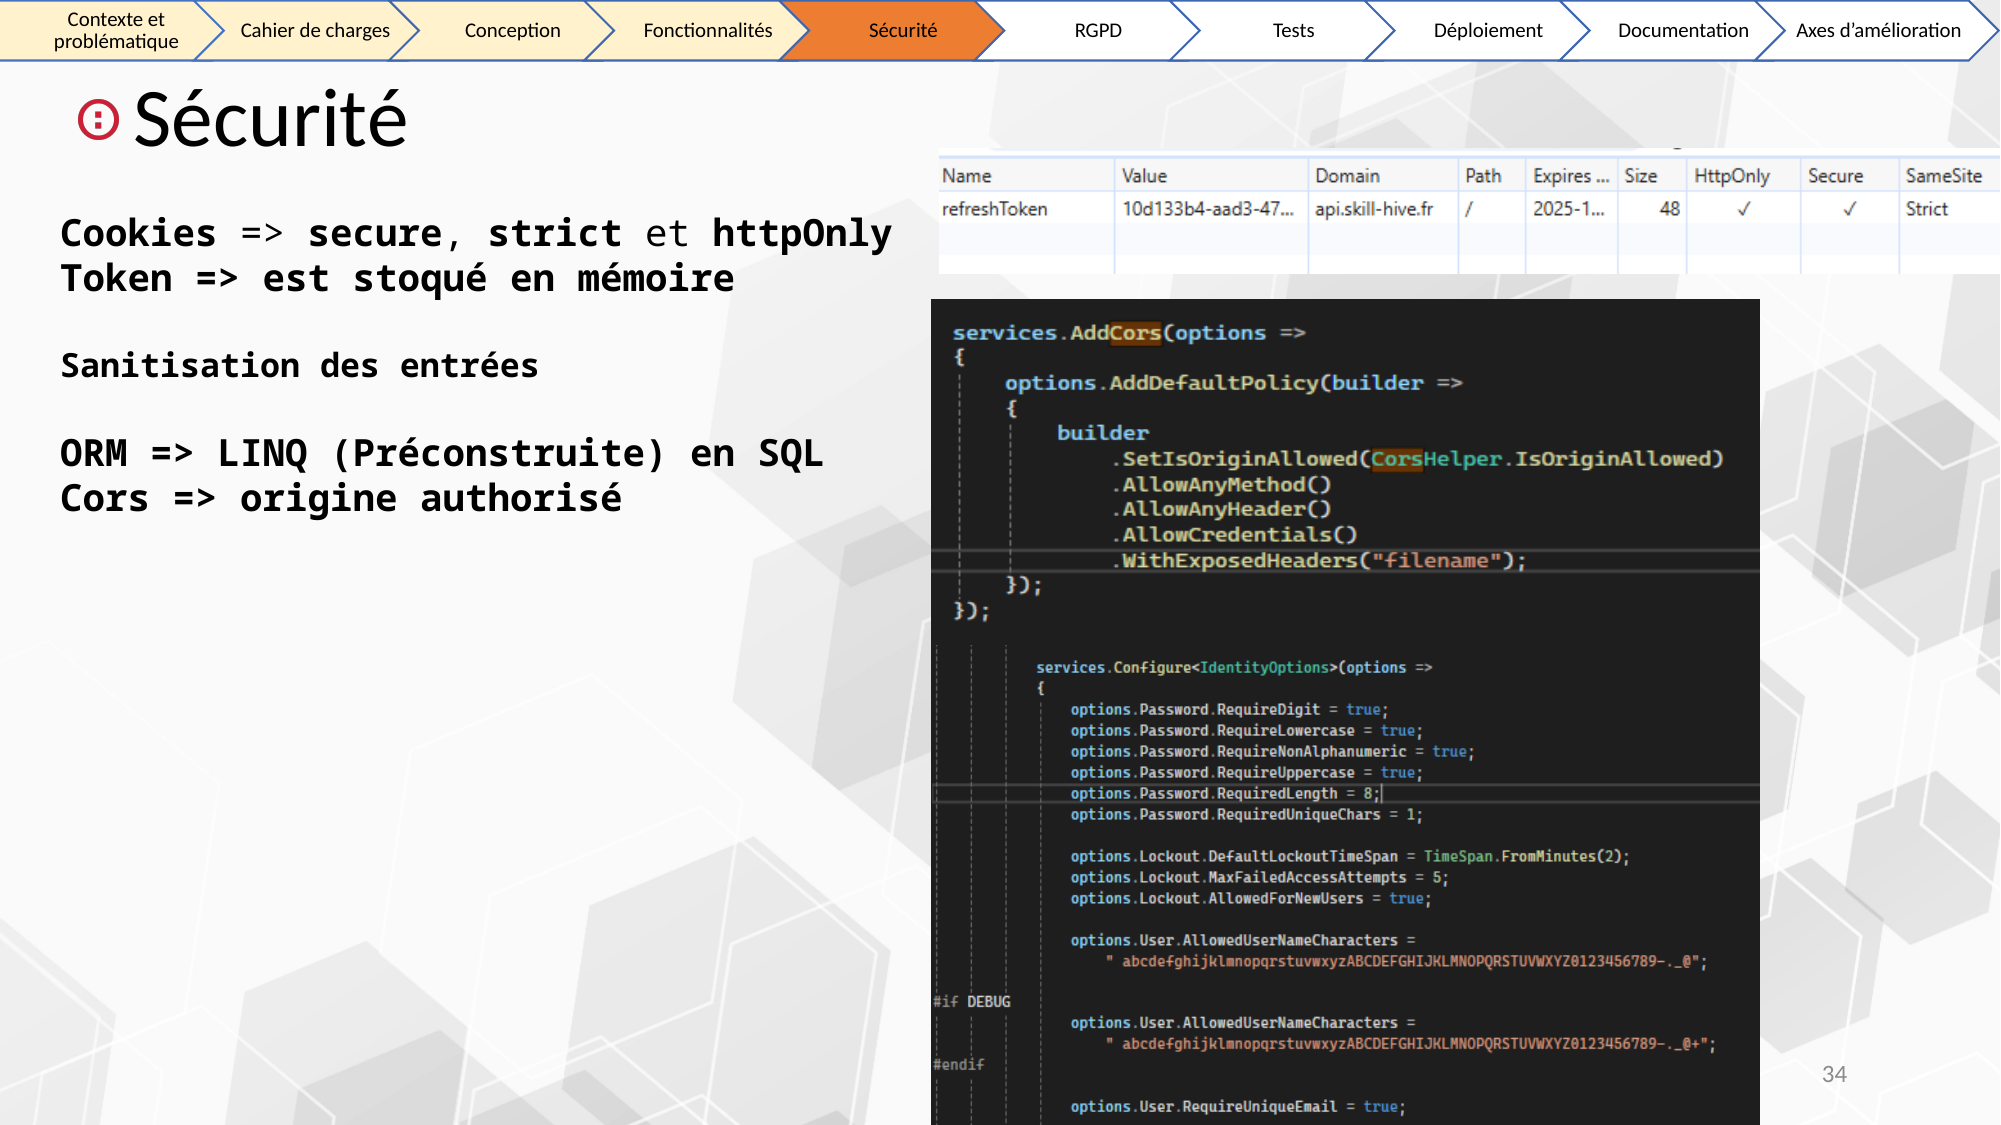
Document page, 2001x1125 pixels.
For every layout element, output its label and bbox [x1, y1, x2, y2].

text_box [0, 0, 1999, 61]
picture [0, 0, 2000, 1125]
